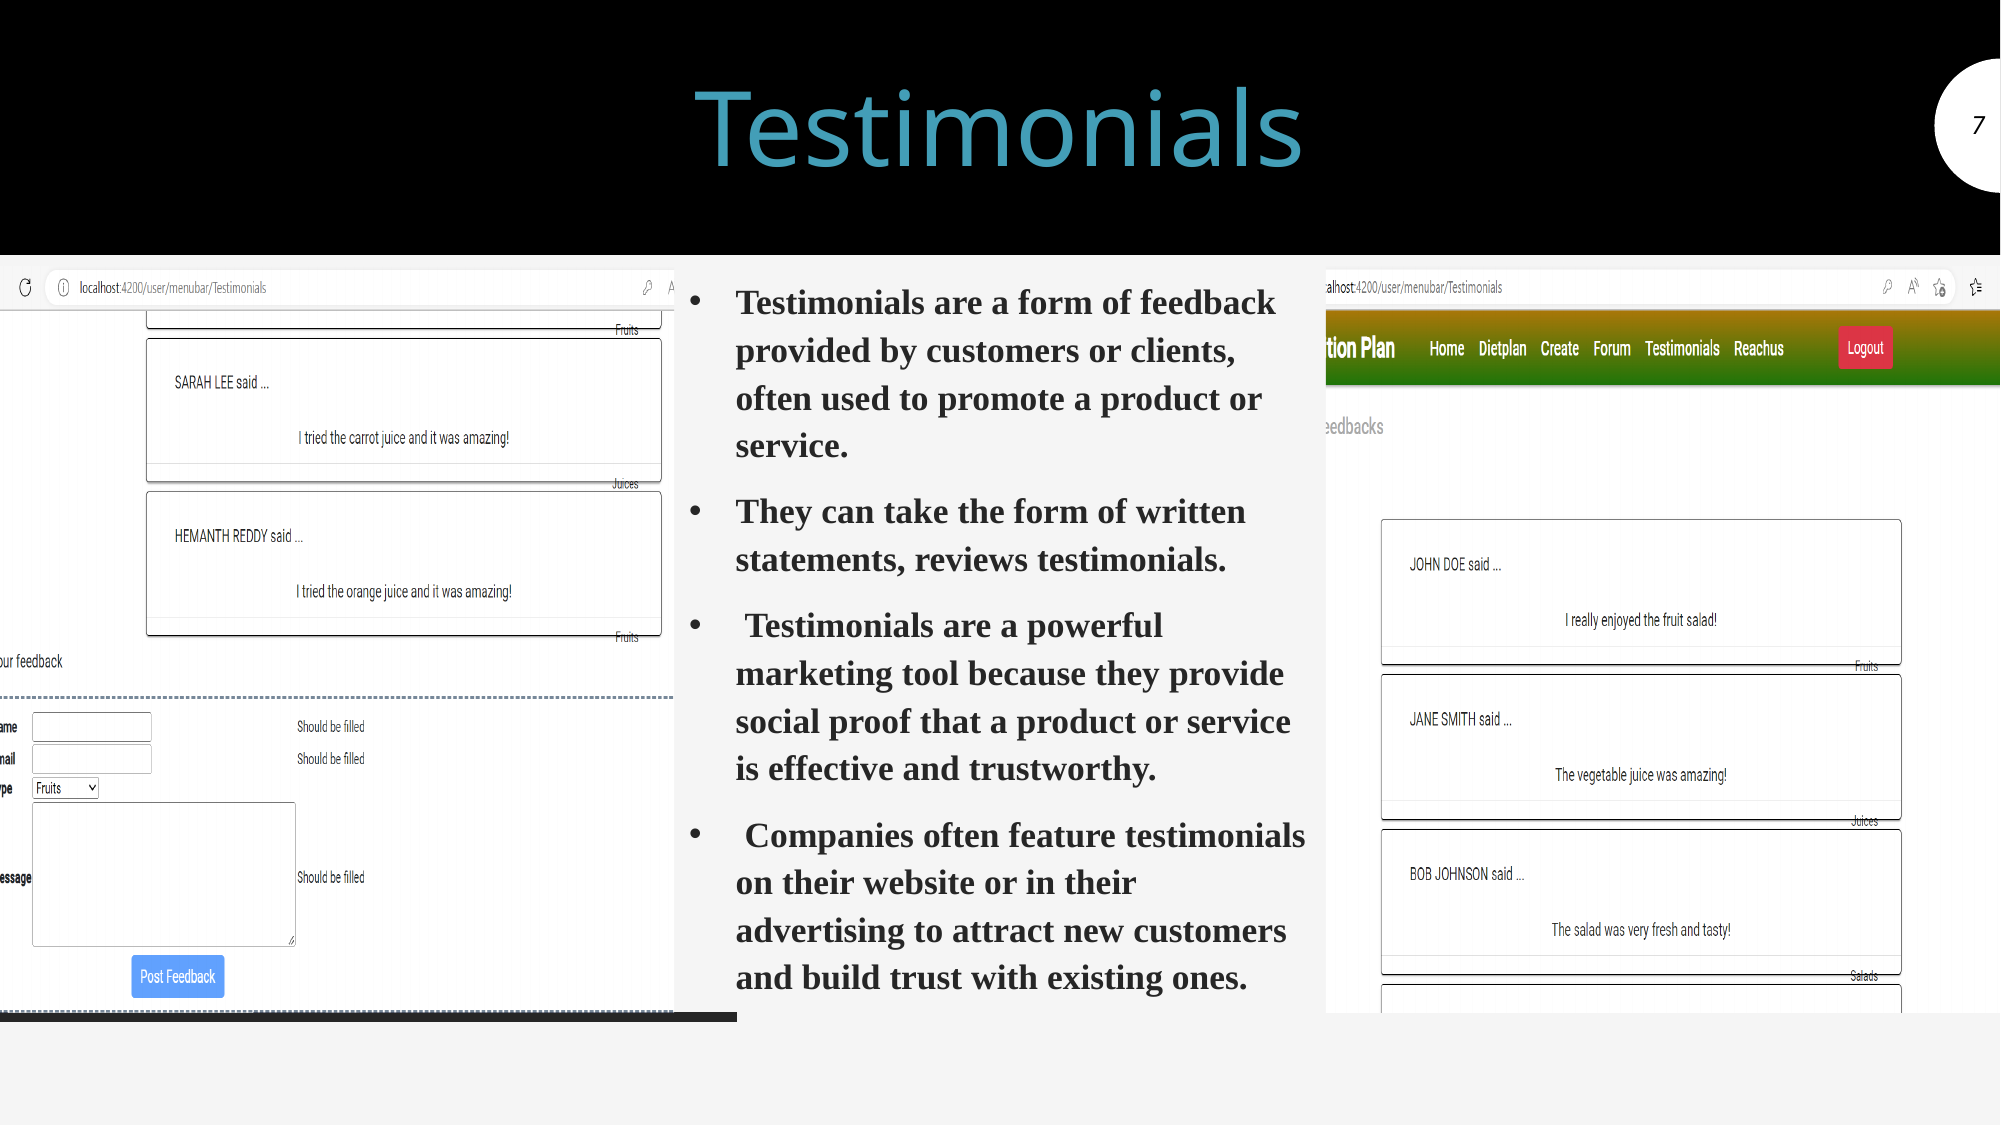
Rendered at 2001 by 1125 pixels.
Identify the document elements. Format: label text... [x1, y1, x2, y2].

slide_number 7 [1933, 96, 2000, 157]
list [0, 266, 675, 1013]
title Testimonials [125, 50, 1875, 215]
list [1325, 266, 2000, 1013]
list Testimonials are a form of feedback provided by customers or clients, often used to promote a product or service. They can take the form of written statements, reviews testimonials. Testimonials are a powerful marketing tool because they provide social proof that a product or service is effective and trustworthy. Companies often feature testimonials on their website or in their advertising to attract new customers and build trust with existing ones. [675, 266, 1325, 1013]
